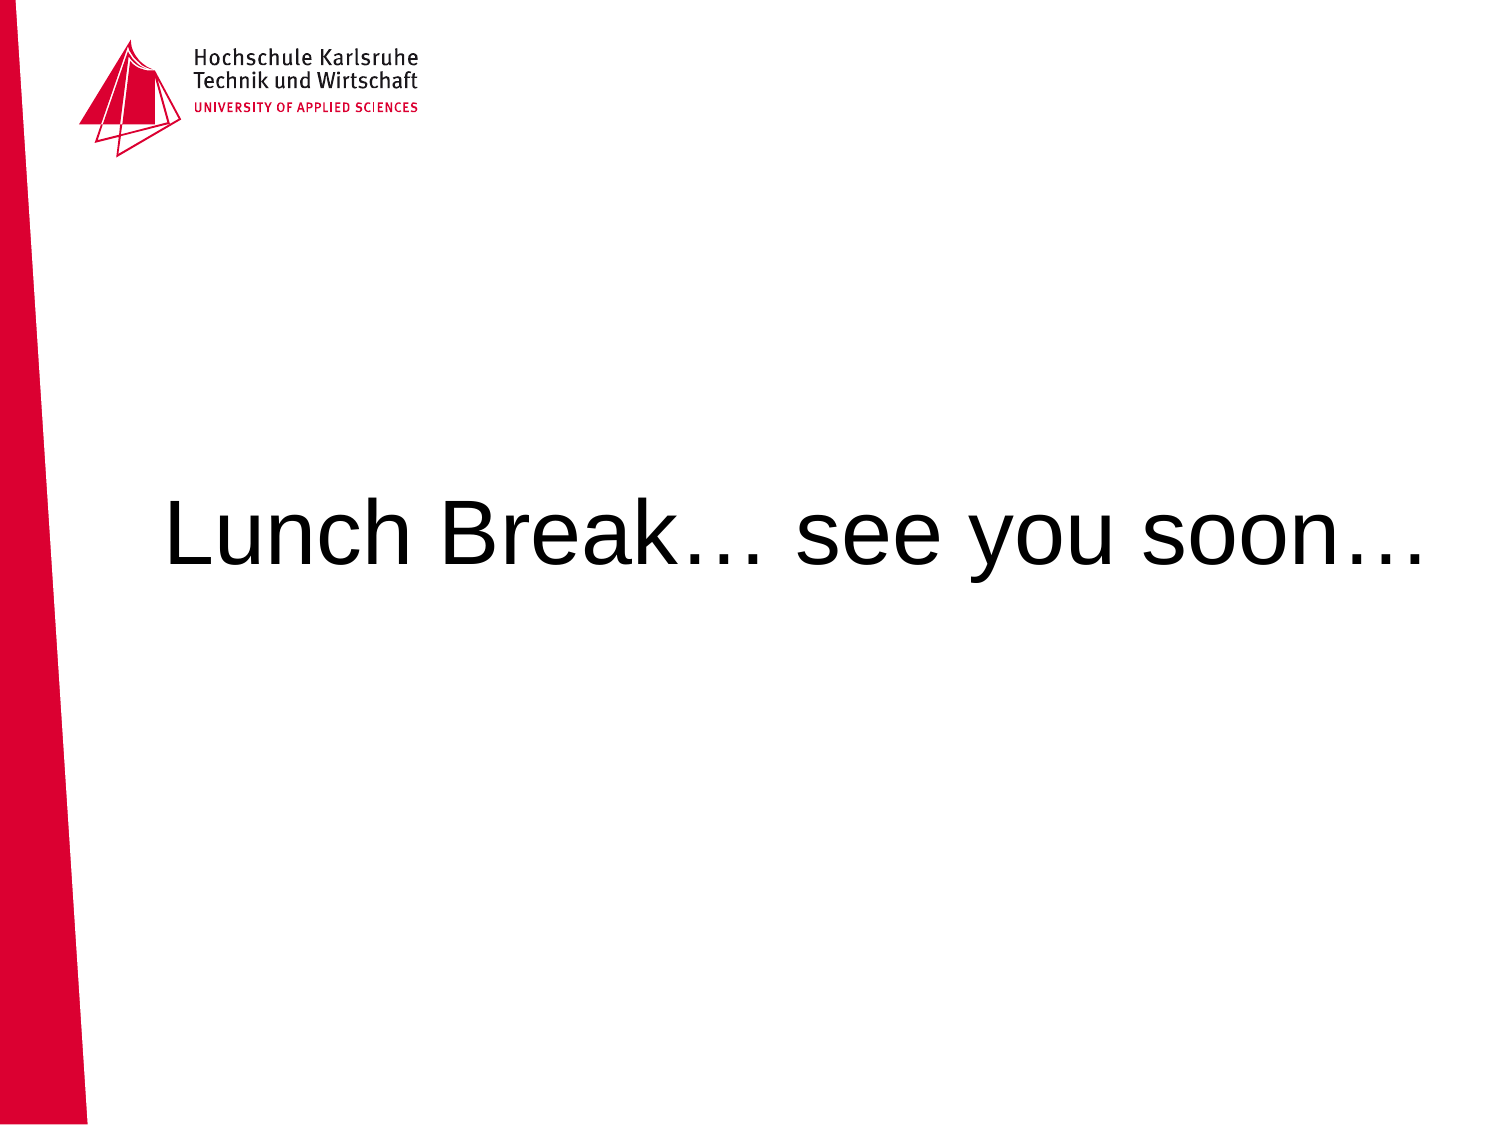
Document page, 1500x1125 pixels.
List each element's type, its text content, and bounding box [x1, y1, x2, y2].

title Lunch Break… see you soon… [163, 483, 1441, 587]
